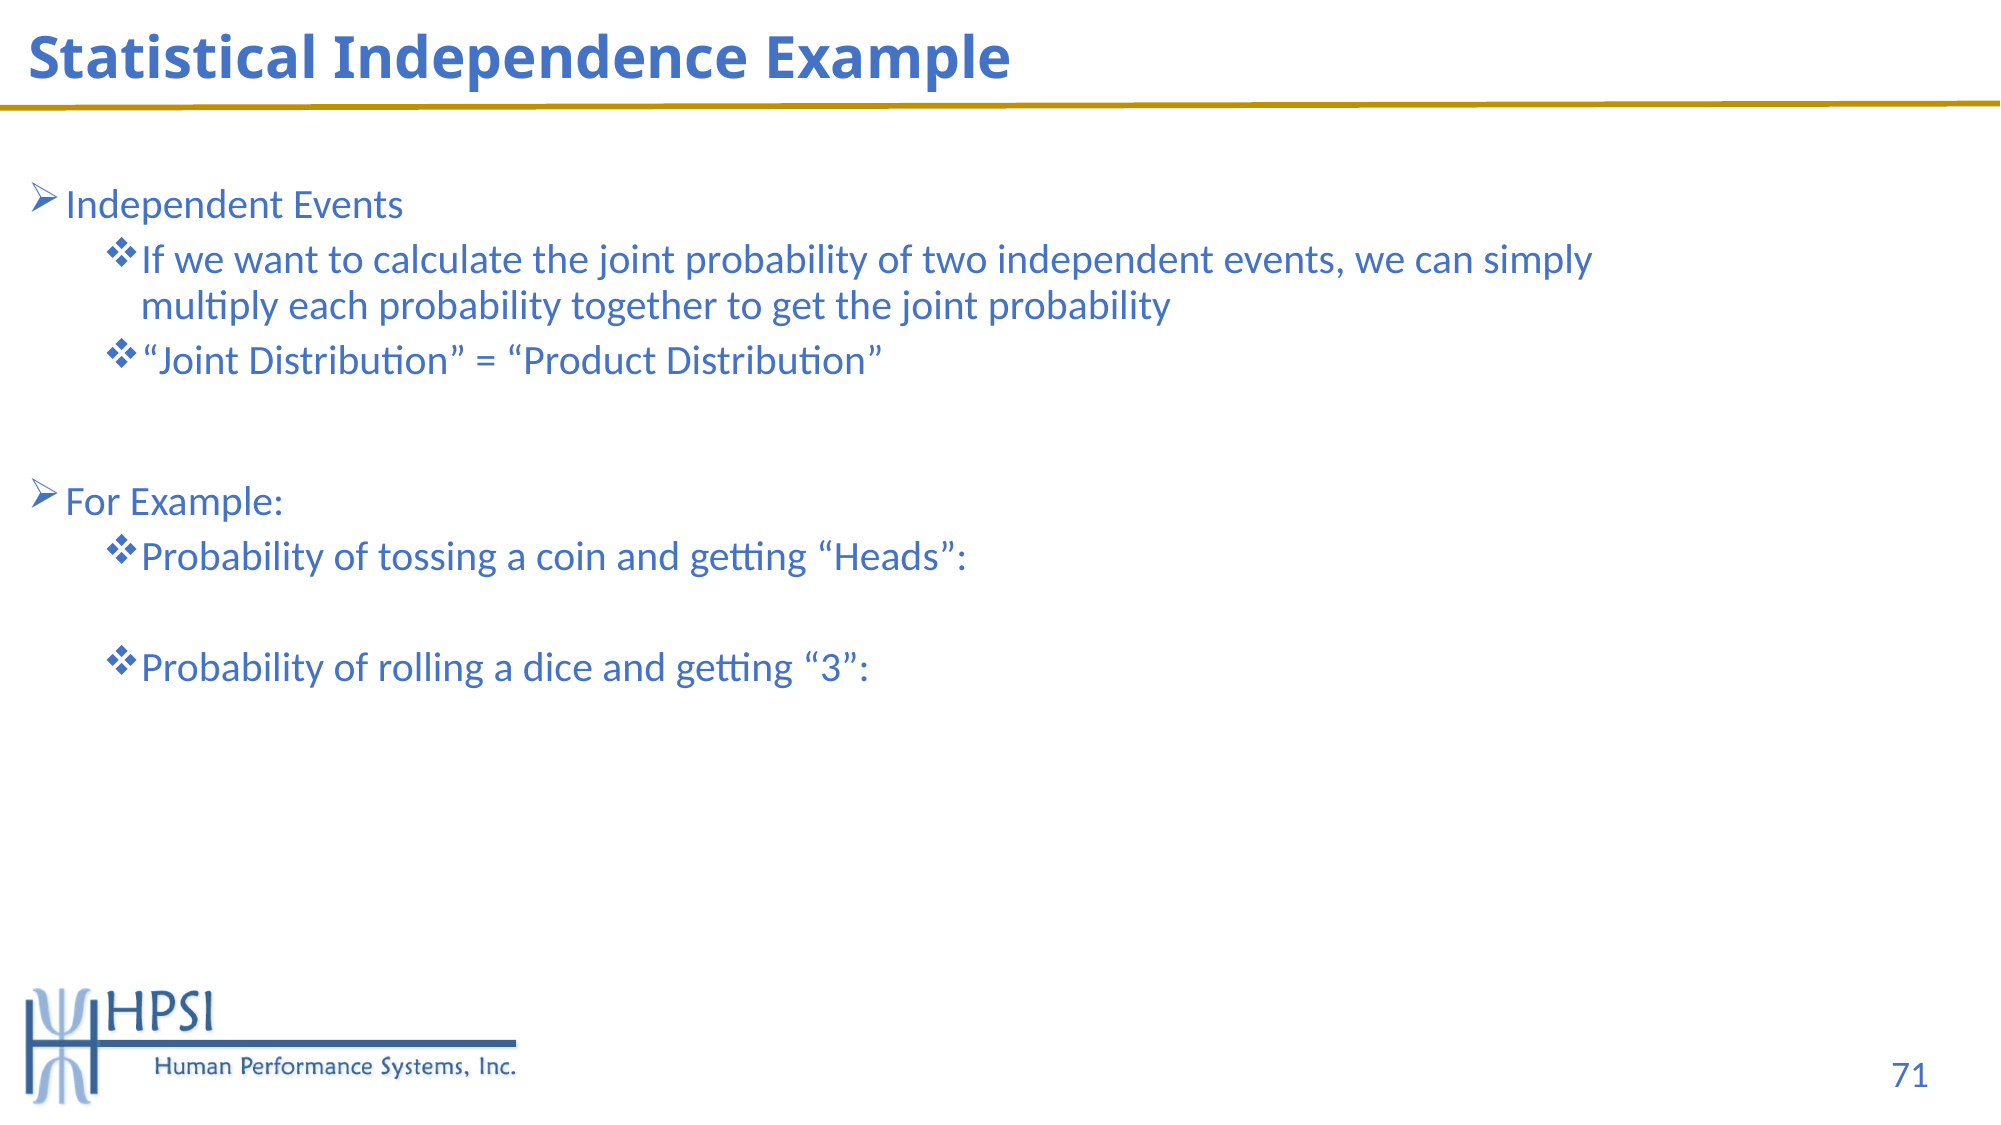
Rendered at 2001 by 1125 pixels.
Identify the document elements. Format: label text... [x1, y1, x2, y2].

title Statistical Independence Example [13, 0, 1739, 120]
picture [21, 981, 524, 1108]
slide_number 71 [1493, 1042, 1944, 1103]
